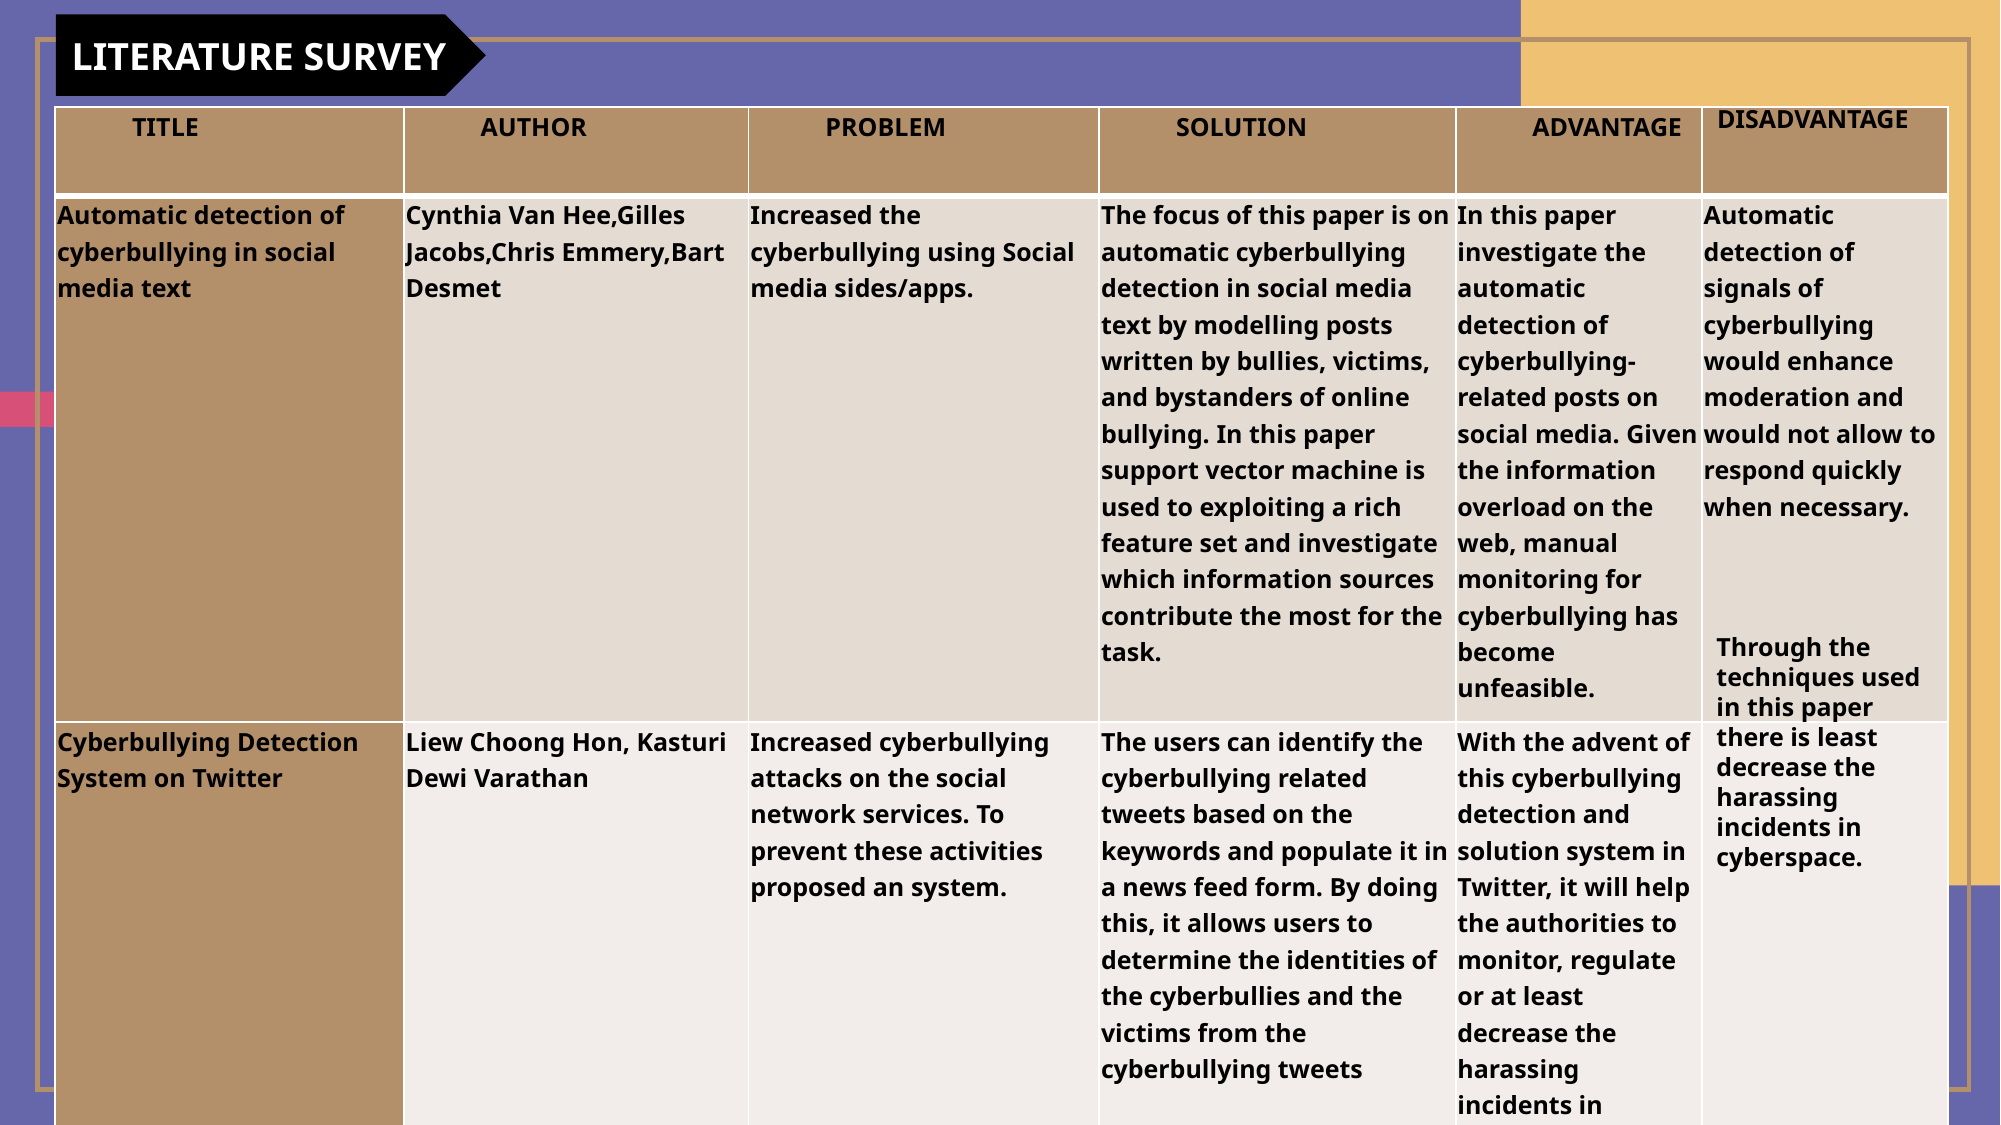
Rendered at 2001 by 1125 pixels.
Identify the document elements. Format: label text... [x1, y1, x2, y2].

table_cell Cynthia Van Hee,Gilles Jacobs,Chris Emmery,Bart Desmet [405, 199, 748, 721]
table_cell Liew Choong Hon, Kasturi Dewi Varathan [405, 723, 748, 1125]
table_cell Increased cyberbullying attacks on the social network services. To prevent these activities proposed an system. [749, 723, 1098, 1125]
table_header SOLUTION [1100, 108, 1455, 193]
table_header ADVANTAGE [1457, 108, 1701, 193]
table_cell With the advent of this cyberbullying detection and solution system in Twitter, it will help the authorities to monitor, regulate or at least decrease the harassing incidents in cyberspace [1457, 723, 1701, 1125]
text_box DISADVANTAGE [1702, 96, 1924, 142]
table_cell The users can identify the cyberbullying related tweets based on the keywords and populate it in a news feed form. By doing this, it allows users to determine the identities of the cyberbullies and the victims from the cyberbullying tweets [1100, 723, 1455, 1125]
table_header [1703, 108, 1947, 193]
text_box Through the techniques used in this paper there is least decrease the harassing incidents in cyberspace. [1701, 624, 1945, 909]
table_cell In this paper investigate the automatic detection of cyberbullying-related posts on social media. Given the information overload on the web, manual monitoring for cyberbullying has become unfeasible. [1457, 199, 1701, 721]
table_cell Cyberbullying Detection System on Twitter [56, 723, 403, 1125]
table_cell Increased the cyberbullying using Social media sides/apps. [749, 199, 1098, 721]
table_cell Automatic detection of signals of cyberbullying would enhance moderation and would not allow to respond quickly when necessary. [1703, 199, 1947, 721]
table_cell Automatic detection of cyberbullying in social media text [56, 199, 403, 721]
table_cell The focus of this paper is on automatic cyberbullying detection in social media text by modelling posts written by bullies, victims, and bystanders of online bullying. In this paper support vector machine is used to exploiting a rich feature set and investigate which information sources contribute the most for the task. [1100, 199, 1455, 721]
table_header PROBLEM [749, 108, 1098, 193]
table_header AUTHOR [405, 108, 748, 193]
table_cell [1703, 723, 1947, 1125]
table_header TITLE [56, 108, 403, 193]
text_box LITERATURE SURVEY [55, 14, 486, 96]
